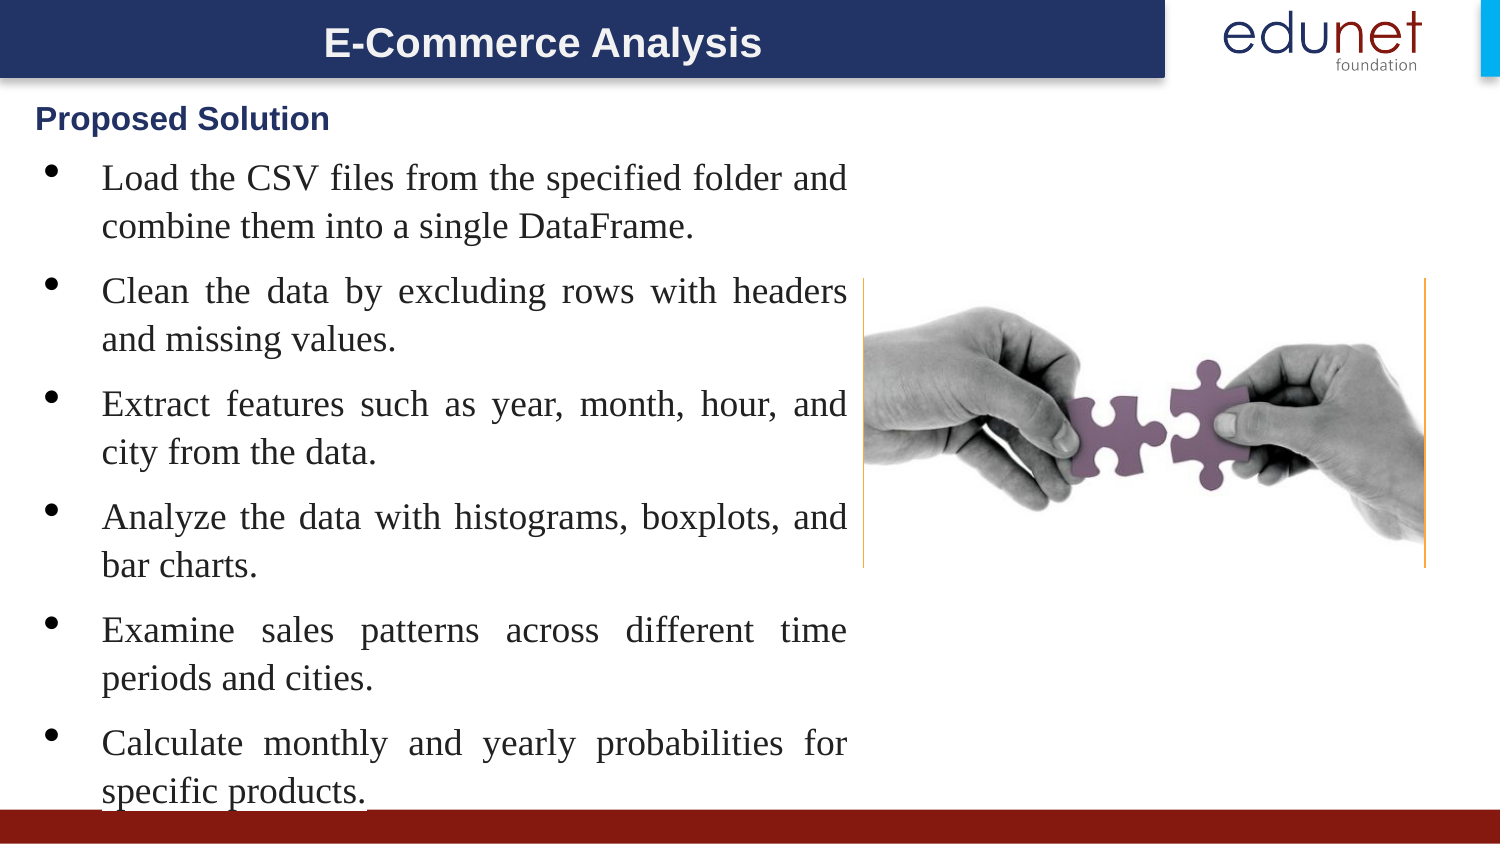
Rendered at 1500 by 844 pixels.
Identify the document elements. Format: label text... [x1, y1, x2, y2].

picture [1219, 8, 1424, 75]
text_box Load the CSV files from the specified folder and combine them into a single DataFrame. Clean the data by excluding rows with headers and missing values. Extract features such as year, month, hour, and city from the data. Analyze the data with histograms, boxplots, and bar charts. Examine sales patterns across different time periods and cities. Calculate monthly and yearly probabilities for specific products. [30, 134, 864, 826]
text_box E-Commerce Analysis [19, 7, 1068, 75]
text_box Proposed Solution [20, 82, 750, 135]
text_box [863, 234, 1426, 609]
